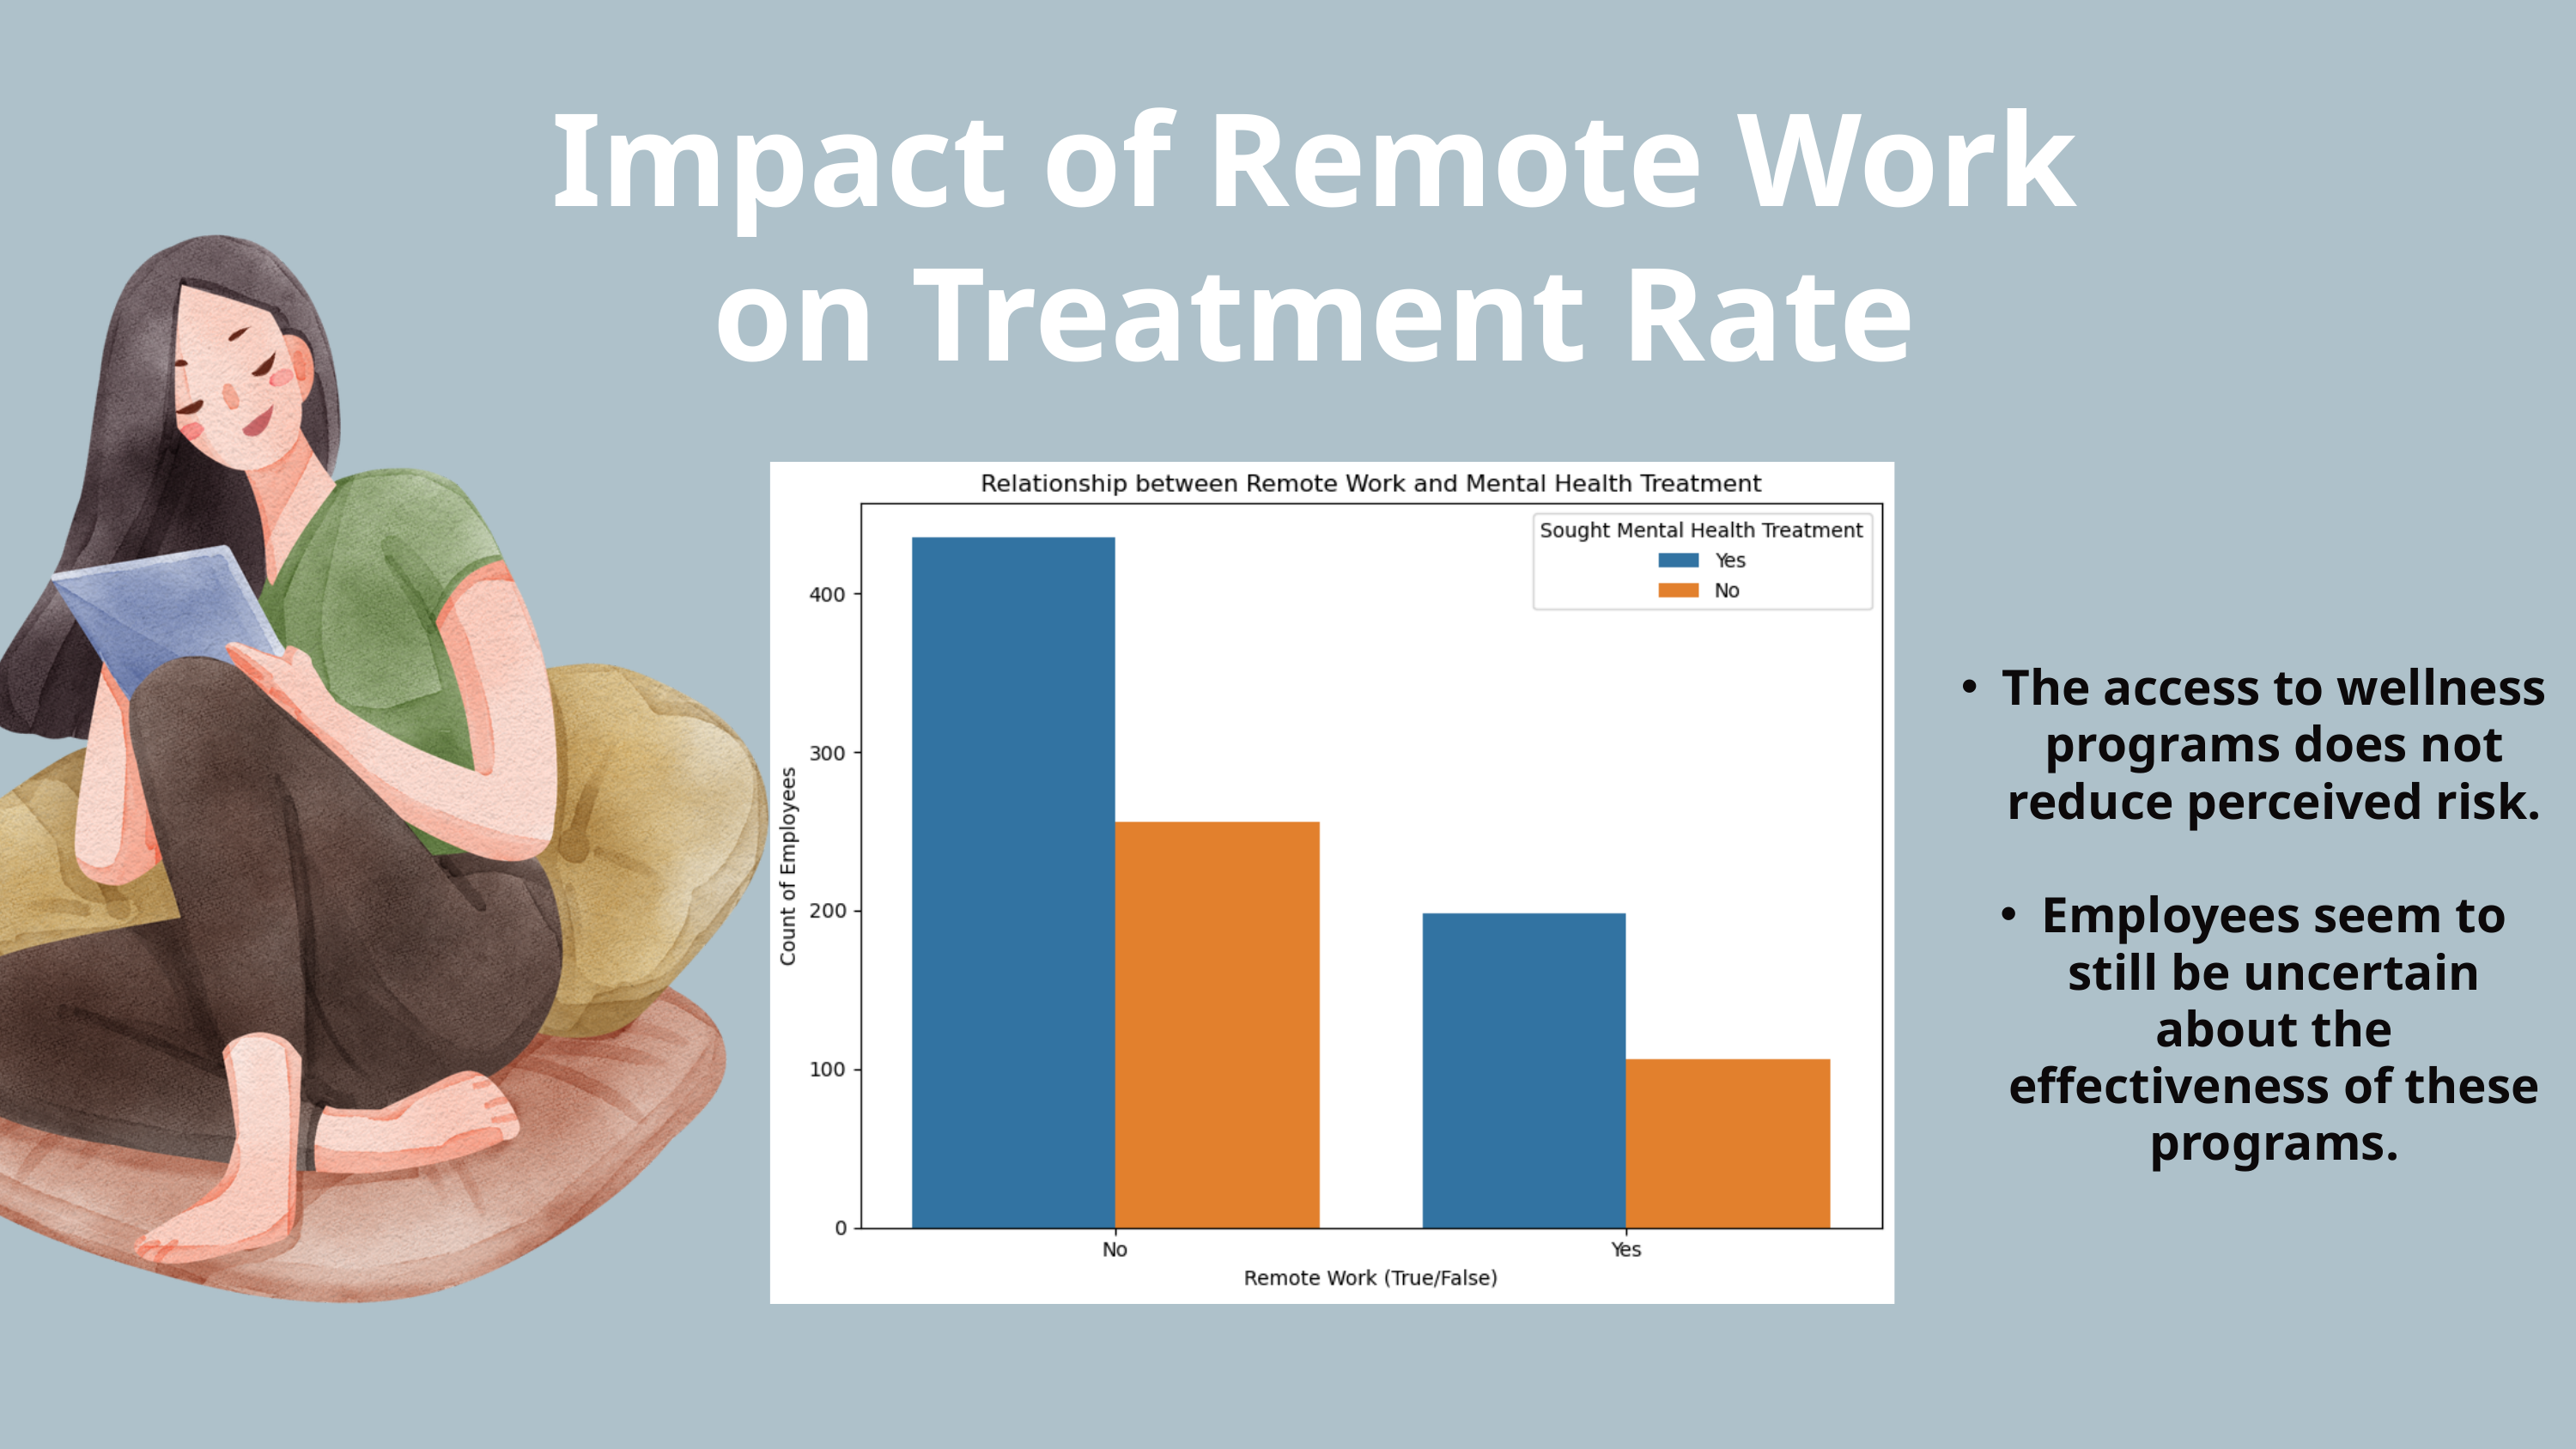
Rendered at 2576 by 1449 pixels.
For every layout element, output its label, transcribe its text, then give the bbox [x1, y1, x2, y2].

text_box [769, 462, 1895, 1304]
text_box The access to wellness programs does not reduce perceived risk. Employees seem to still be uncertain about the effectiveness of these programs. [1916, 658, 2550, 1171]
text_box Impact of Remote Work on Treatment Rate [484, 77, 2145, 387]
text_box [0, 234, 770, 1304]
